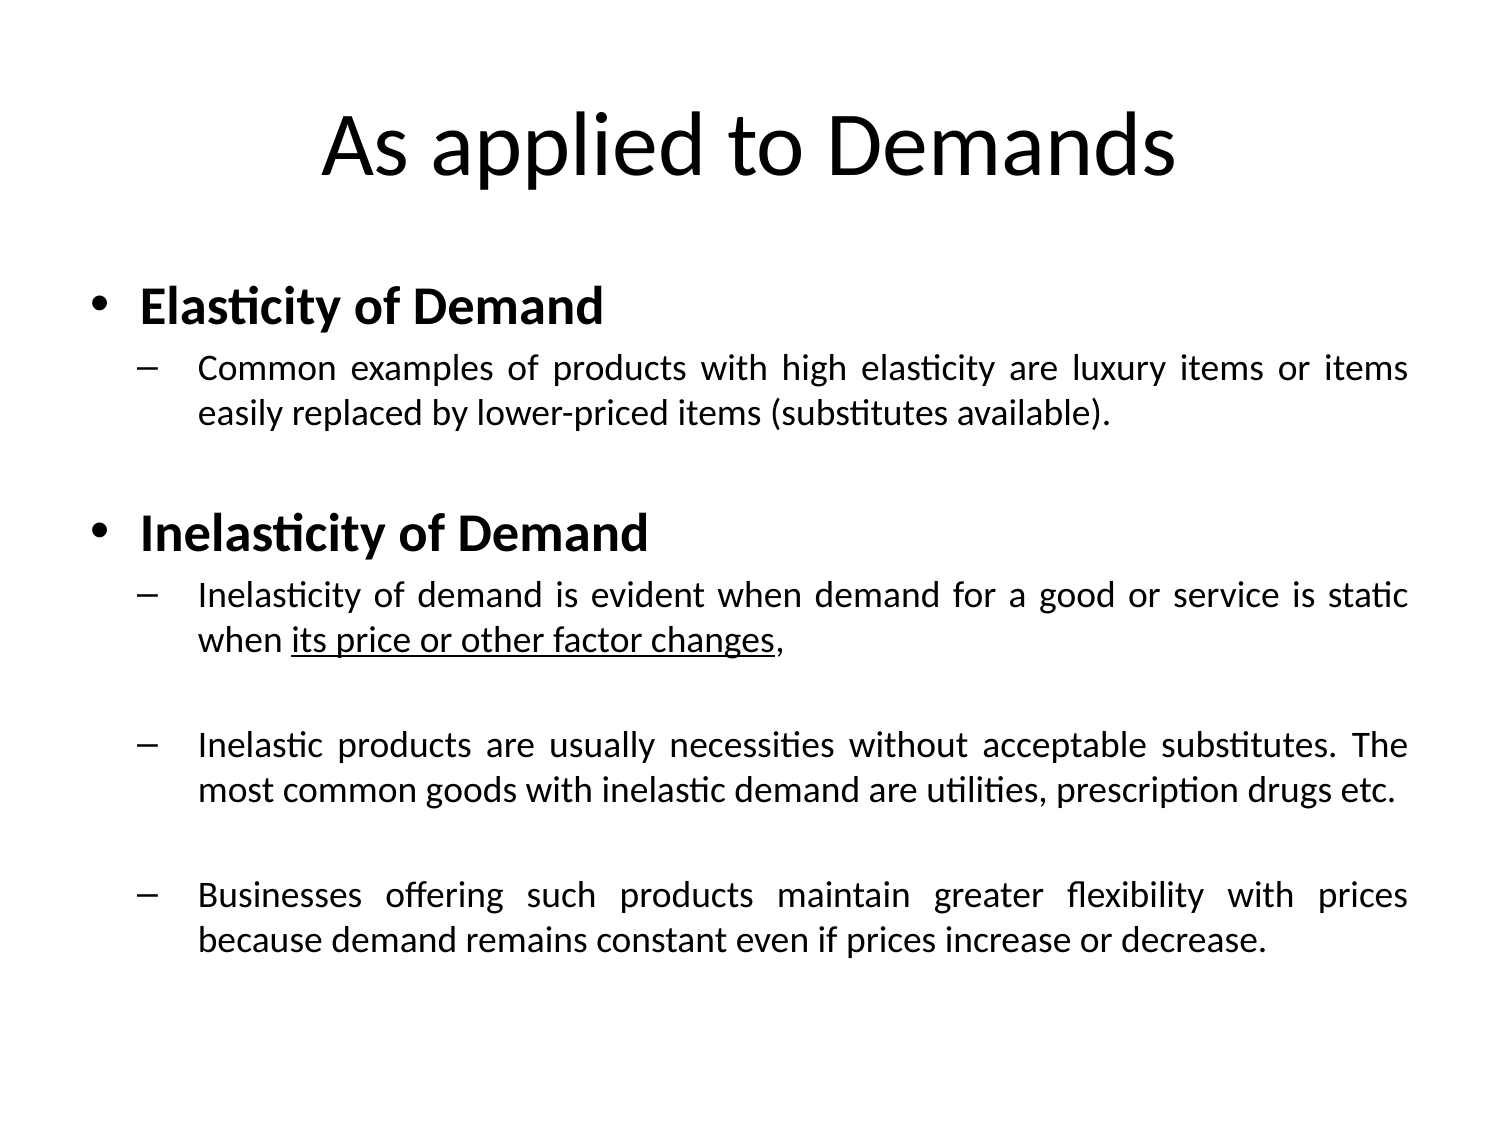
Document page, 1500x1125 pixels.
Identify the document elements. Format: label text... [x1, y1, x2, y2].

title As applied to Demands [75, 45, 1425, 233]
list Elasticity of Demand Common examples of products with high elasticity are luxury items or items easily replaced by lower-priced items (substitutes available). Inelasticity of Demand Inelasticity of demand is evident when demand for a good or service is static when its price or other factor changes, Inelastic products are usually necessities without acceptable substitutes. The most common goods with inelastic demand are utilities, prescription drugs etc. Businesses offering such products maintain greater flexibility with prices because demand remains constant even if prices increase or decrease. [75, 262, 1425, 1005]
